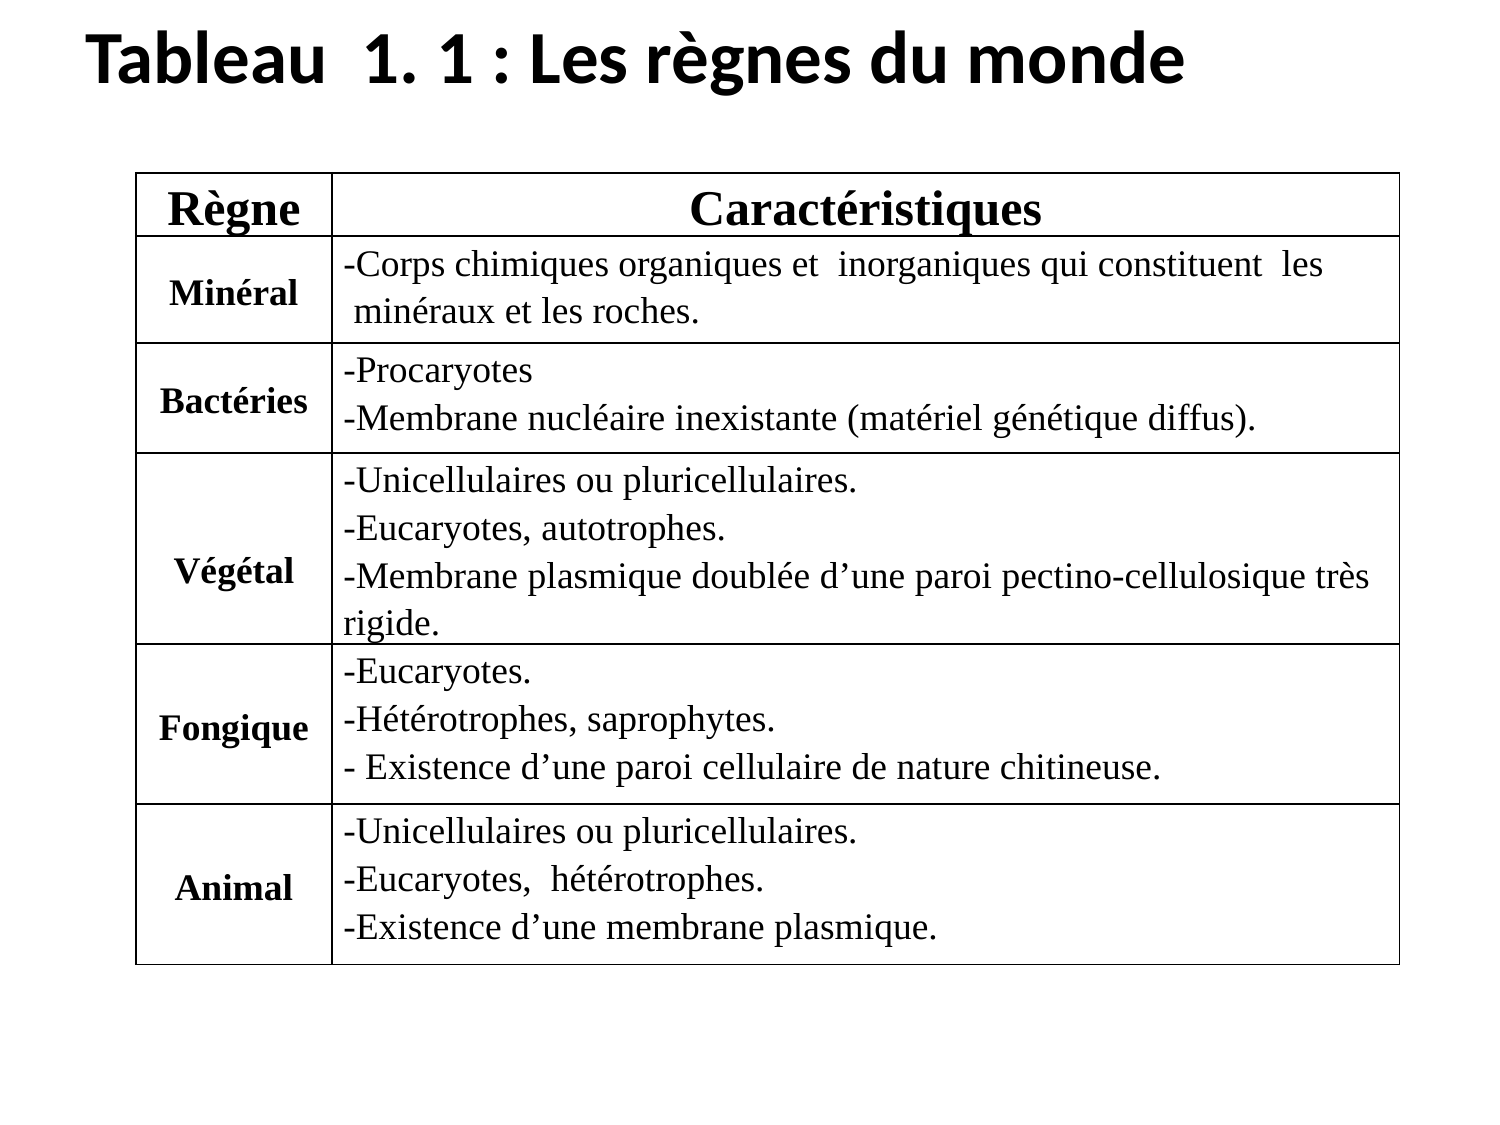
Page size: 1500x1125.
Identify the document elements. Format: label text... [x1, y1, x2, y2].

table_cell Bactéries [137, 344, 331, 452]
table_cell -Unicellulaires ou pluricellulaires. -Eucaryotes, autotrophes. -Membrane plasmique doublée d’une paroi pectino-cellulosique très rigide. [333, 454, 1399, 643]
table_cell -Procaryotes -Membrane nucléaire inexistante (matériel génétique diffus). [333, 344, 1399, 452]
table_cell Fongique [137, 645, 331, 803]
table_cell Végétal [137, 454, 331, 643]
table_header Caractéristiques [333, 174, 1399, 235]
table_header Règne [137, 174, 331, 235]
text_box Tableau 1. 1 : Les règnes du monde [70, 0, 1237, 106]
table_cell -Corps chimiques organiques et inorganiques qui constituent les minéraux et les roches. [333, 237, 1399, 342]
table_cell -Unicellulaires ou pluricellulaires. -Eucaryotes, hétérotrophes. -Existence d’une membrane plasmique. [333, 805, 1399, 964]
table_cell -Eucaryotes. -Hétérotrophes, saprophytes. - Existence d’une paroi cellulaire de nature chitineuse. [333, 645, 1399, 803]
table_cell Minéral [137, 237, 331, 342]
table_cell Animal [137, 805, 331, 964]
